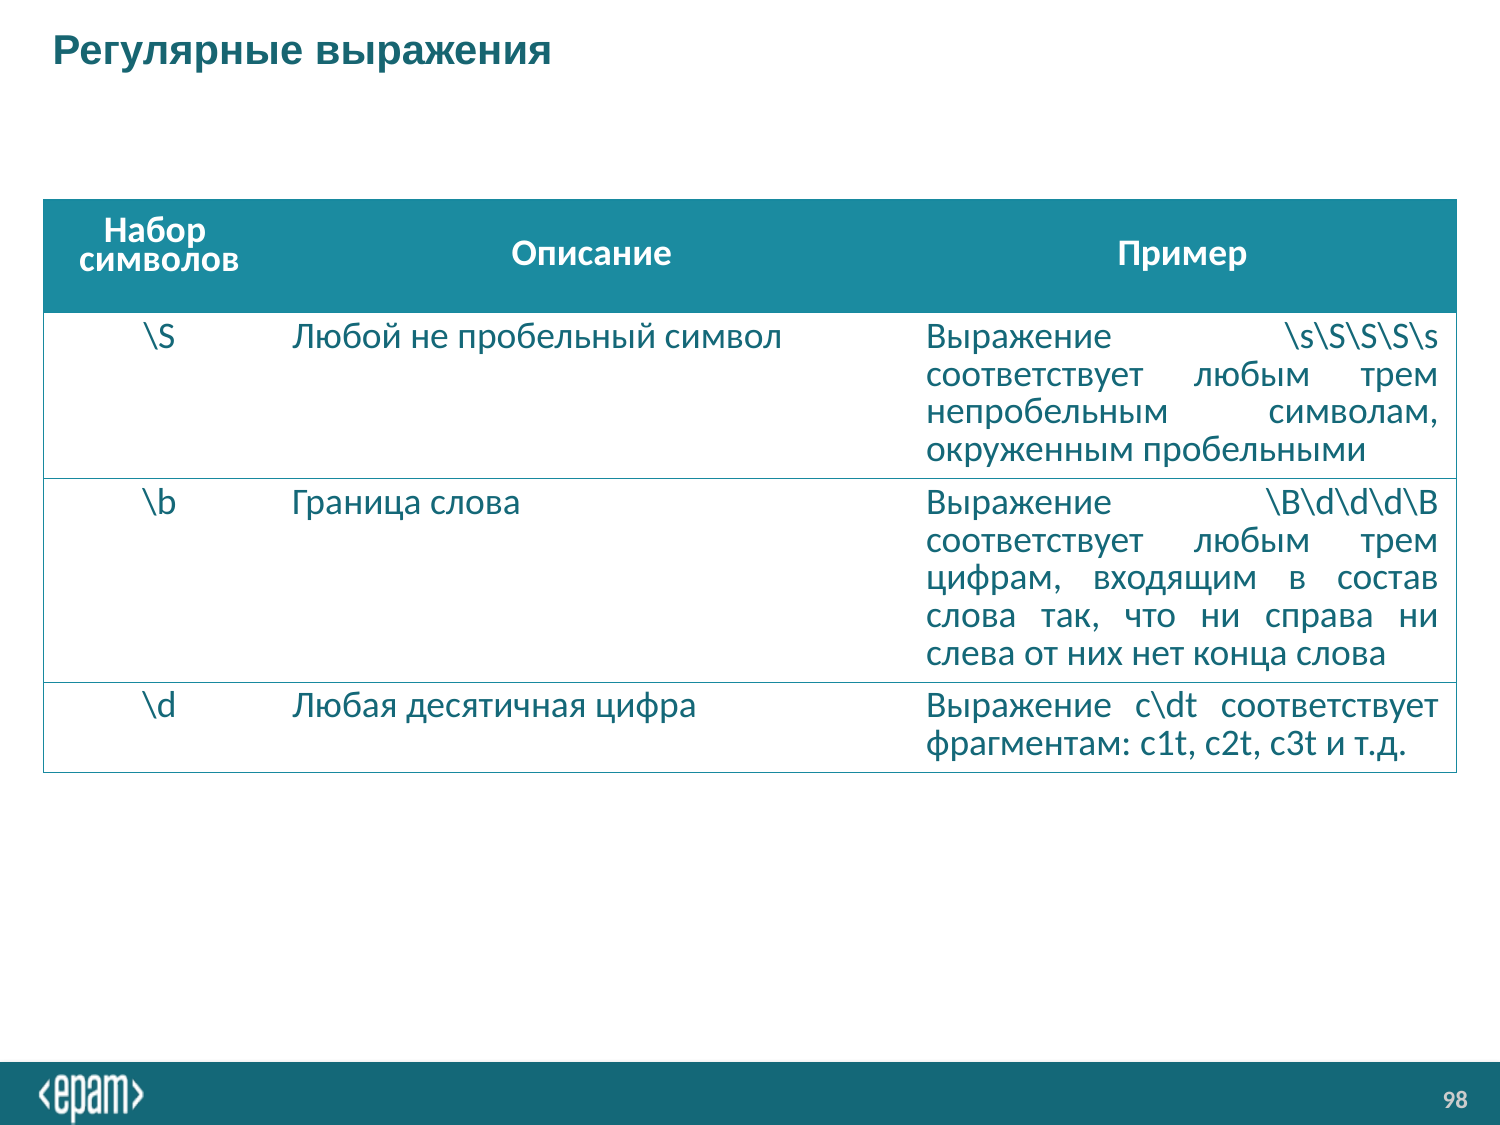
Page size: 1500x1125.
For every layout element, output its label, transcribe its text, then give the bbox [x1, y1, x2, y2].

table_header Пример [909, 201, 1456, 312]
table_cell Выражение \s\S\S\S\s соответствует любым трем непробельным символам, окруженным пробельными [909, 313, 1456, 478]
table_header Описание [275, 201, 909, 312]
table_cell Любой не пробельный символ [275, 313, 909, 478]
table_cell \S [44, 313, 275, 478]
table_cell Выражение c\dt соответствует фрагментам: c1t, c2t, c3t и т.д. [909, 683, 1456, 772]
table_cell \b [44, 479, 275, 682]
table_cell \d [44, 683, 275, 772]
table_cell Граница слова [275, 479, 909, 682]
table_cell Любая десятичная цифра [275, 683, 909, 772]
table_header Набор символов [44, 201, 275, 312]
title Регулярные выражения [0, 0, 1500, 95]
picture [38, 1074, 144, 1125]
table_cell Выражение \B\d\d\d\B соответствует любым трем цифрам, входящим в состав слова так, что ни справа ни слева от них нет конца слова [909, 479, 1456, 682]
